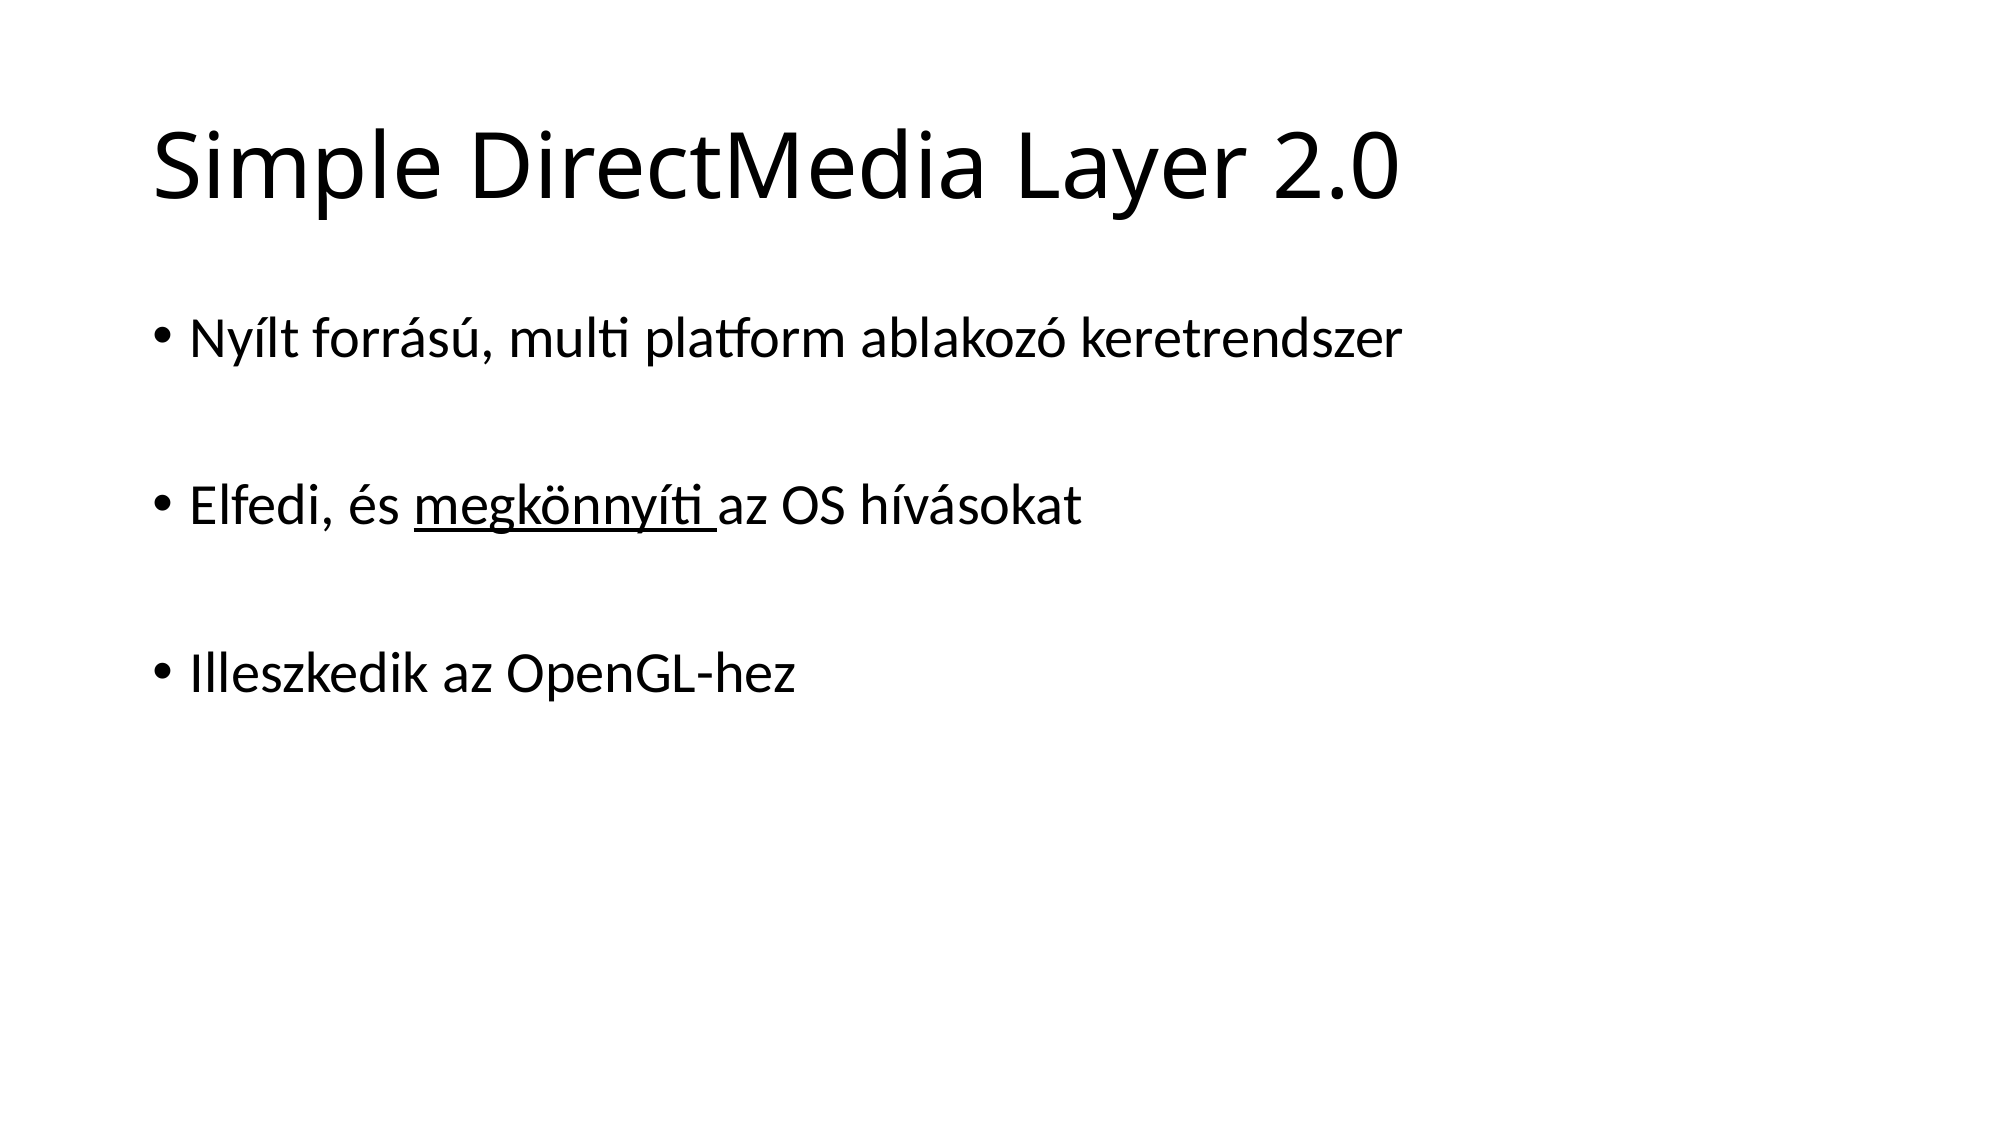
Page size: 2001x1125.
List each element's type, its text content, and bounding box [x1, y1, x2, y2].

list Nyílt forrású, multi platform ablakozó keretrendszer Elfedi, és megkönnyíti az OS hívásokat Illeszkedik az OpenGL-hez [137, 299, 1863, 1014]
title Simple DirectMedia Layer 2.0 [137, 59, 1863, 278]
